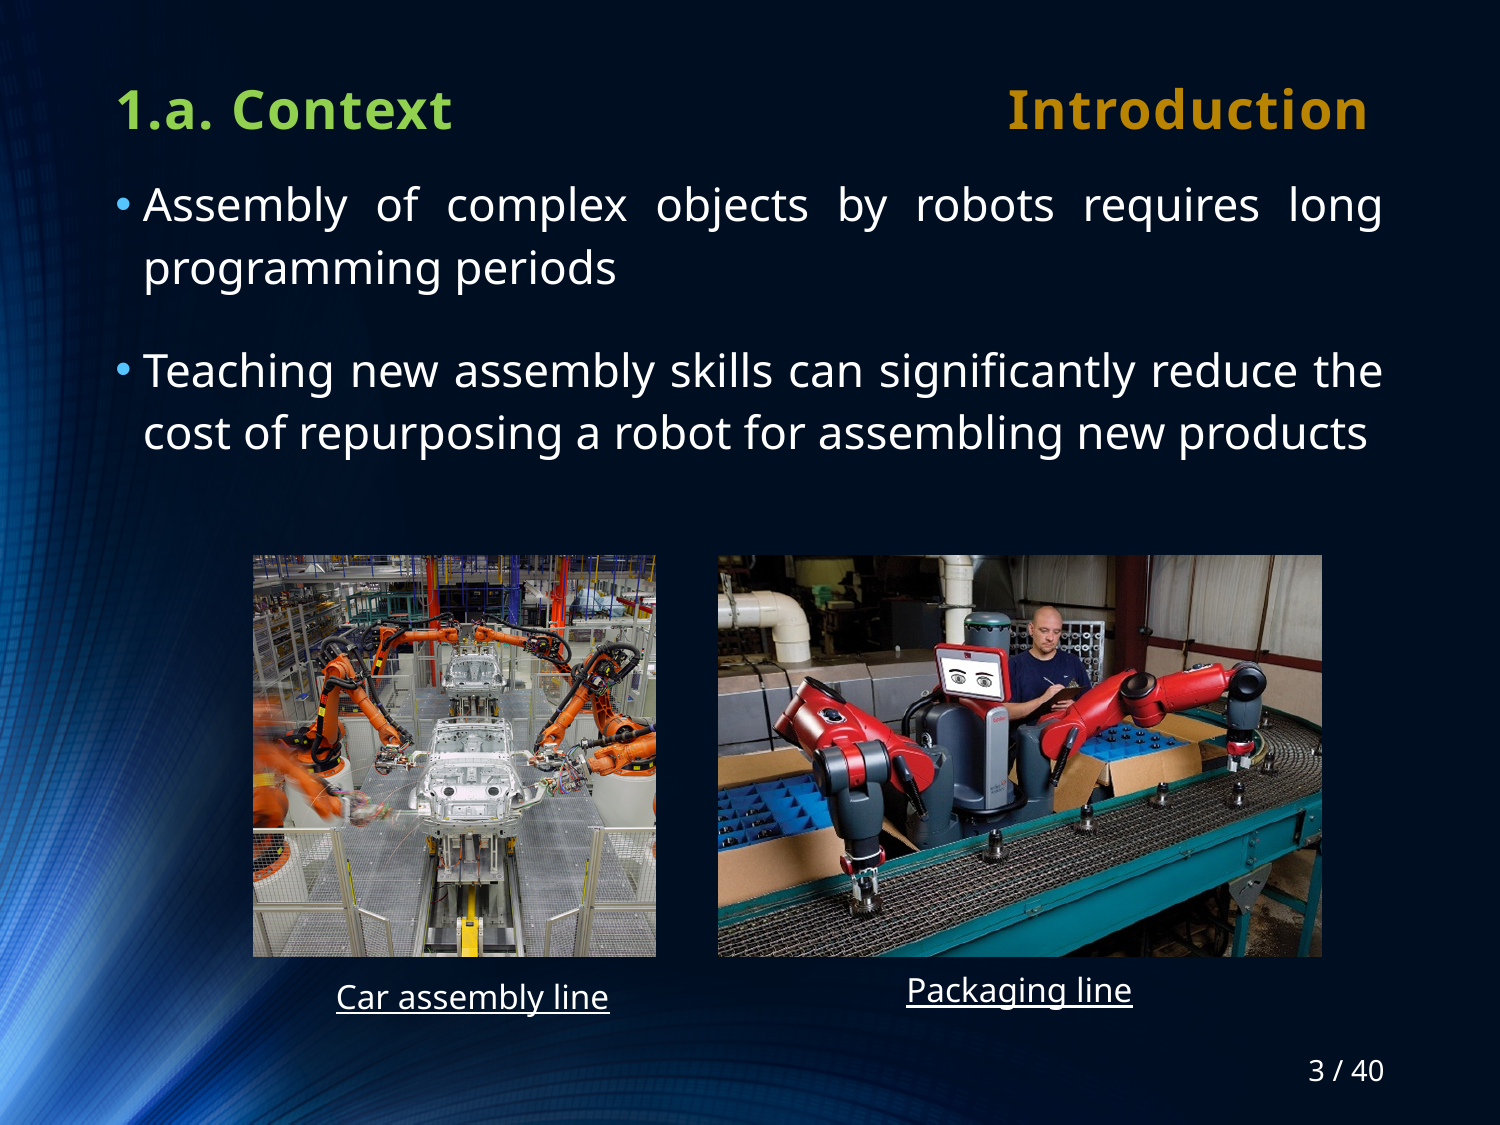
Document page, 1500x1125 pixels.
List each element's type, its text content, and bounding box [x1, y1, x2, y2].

text_box Packaging line [891, 966, 1148, 1018]
text_box Introduction [986, 62, 1401, 149]
picture [0, 0, 1500, 1125]
title 1.a. Context [100, 62, 986, 149]
text_box Car assembly line [321, 973, 625, 1024]
list Assembly of complex objects by robots requires long programming periods Teaching new assembly skills can significantly reduce the cost of repurposing a robot for assembling new products [100, 160, 1400, 1012]
slide_number 3 / 40 [1247, 1050, 1400, 1096]
